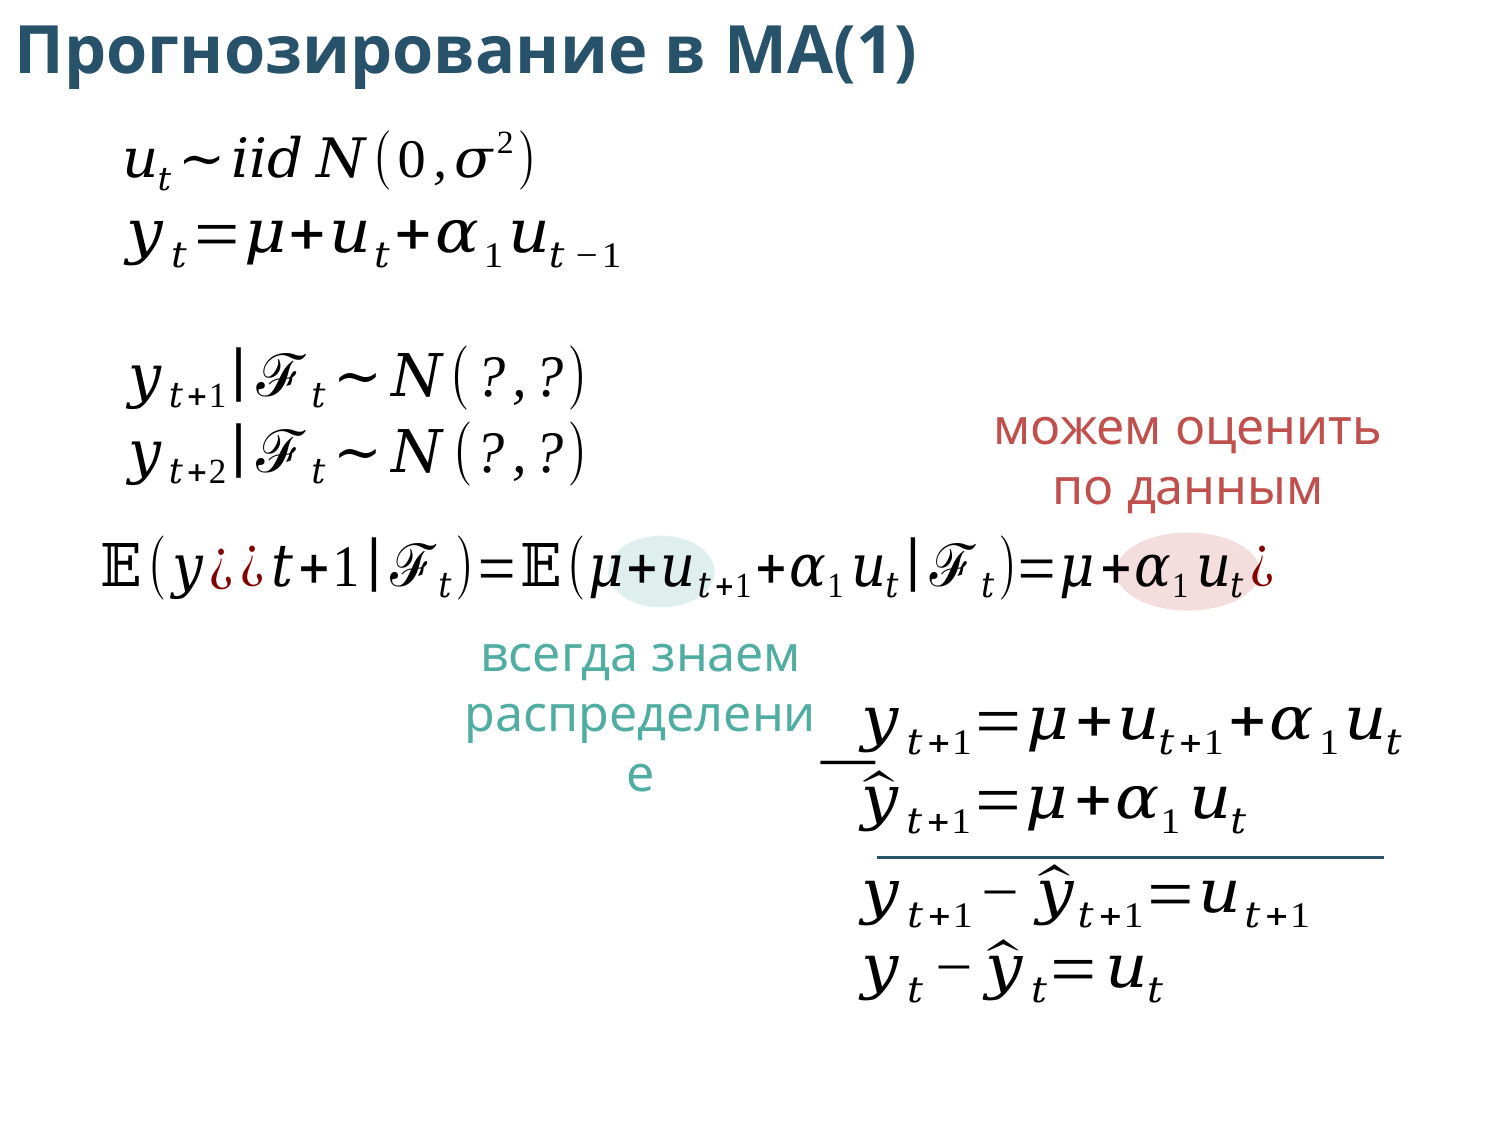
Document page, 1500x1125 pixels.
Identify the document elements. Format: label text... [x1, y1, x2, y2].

text_box [1257, 565, 1262, 583]
text_box [1116, 530, 1260, 613]
text_box [609, 533, 717, 610]
text_box всегда знаем распределение [448, 613, 833, 809]
text_box Прогнозирование в MA(1) [0, 0, 1500, 96]
text_box можем оценить по данным [971, 386, 1405, 522]
text_box [606, 556, 615, 582]
